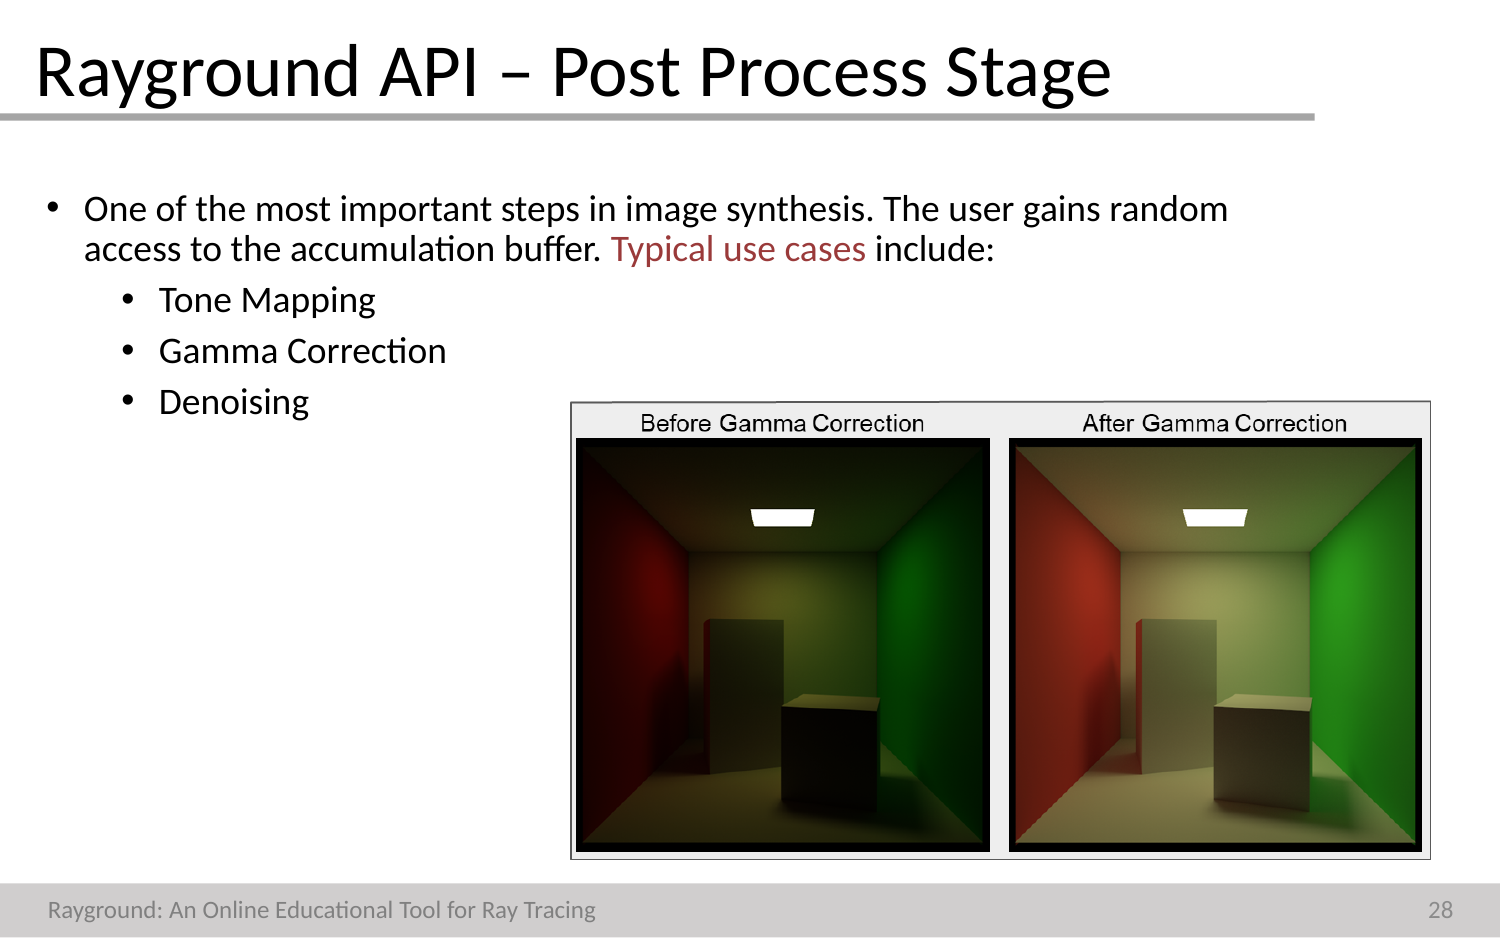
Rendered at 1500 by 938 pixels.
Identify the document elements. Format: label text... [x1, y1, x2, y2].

picture [570, 395, 1431, 860]
list One of the most important steps in image synthesis. The user gains random access to the accumulation buffer. Typical use cases include: Tone Mapping Gamma Correction Denoising [31, 181, 1315, 884]
slide_number 28 [1350, 883, 1469, 934]
footer Rayground: An Online Educational Tool for Ray Tracing [32, 883, 1341, 934]
title Rayground API – Post Process Stage [20, 0, 1315, 146]
